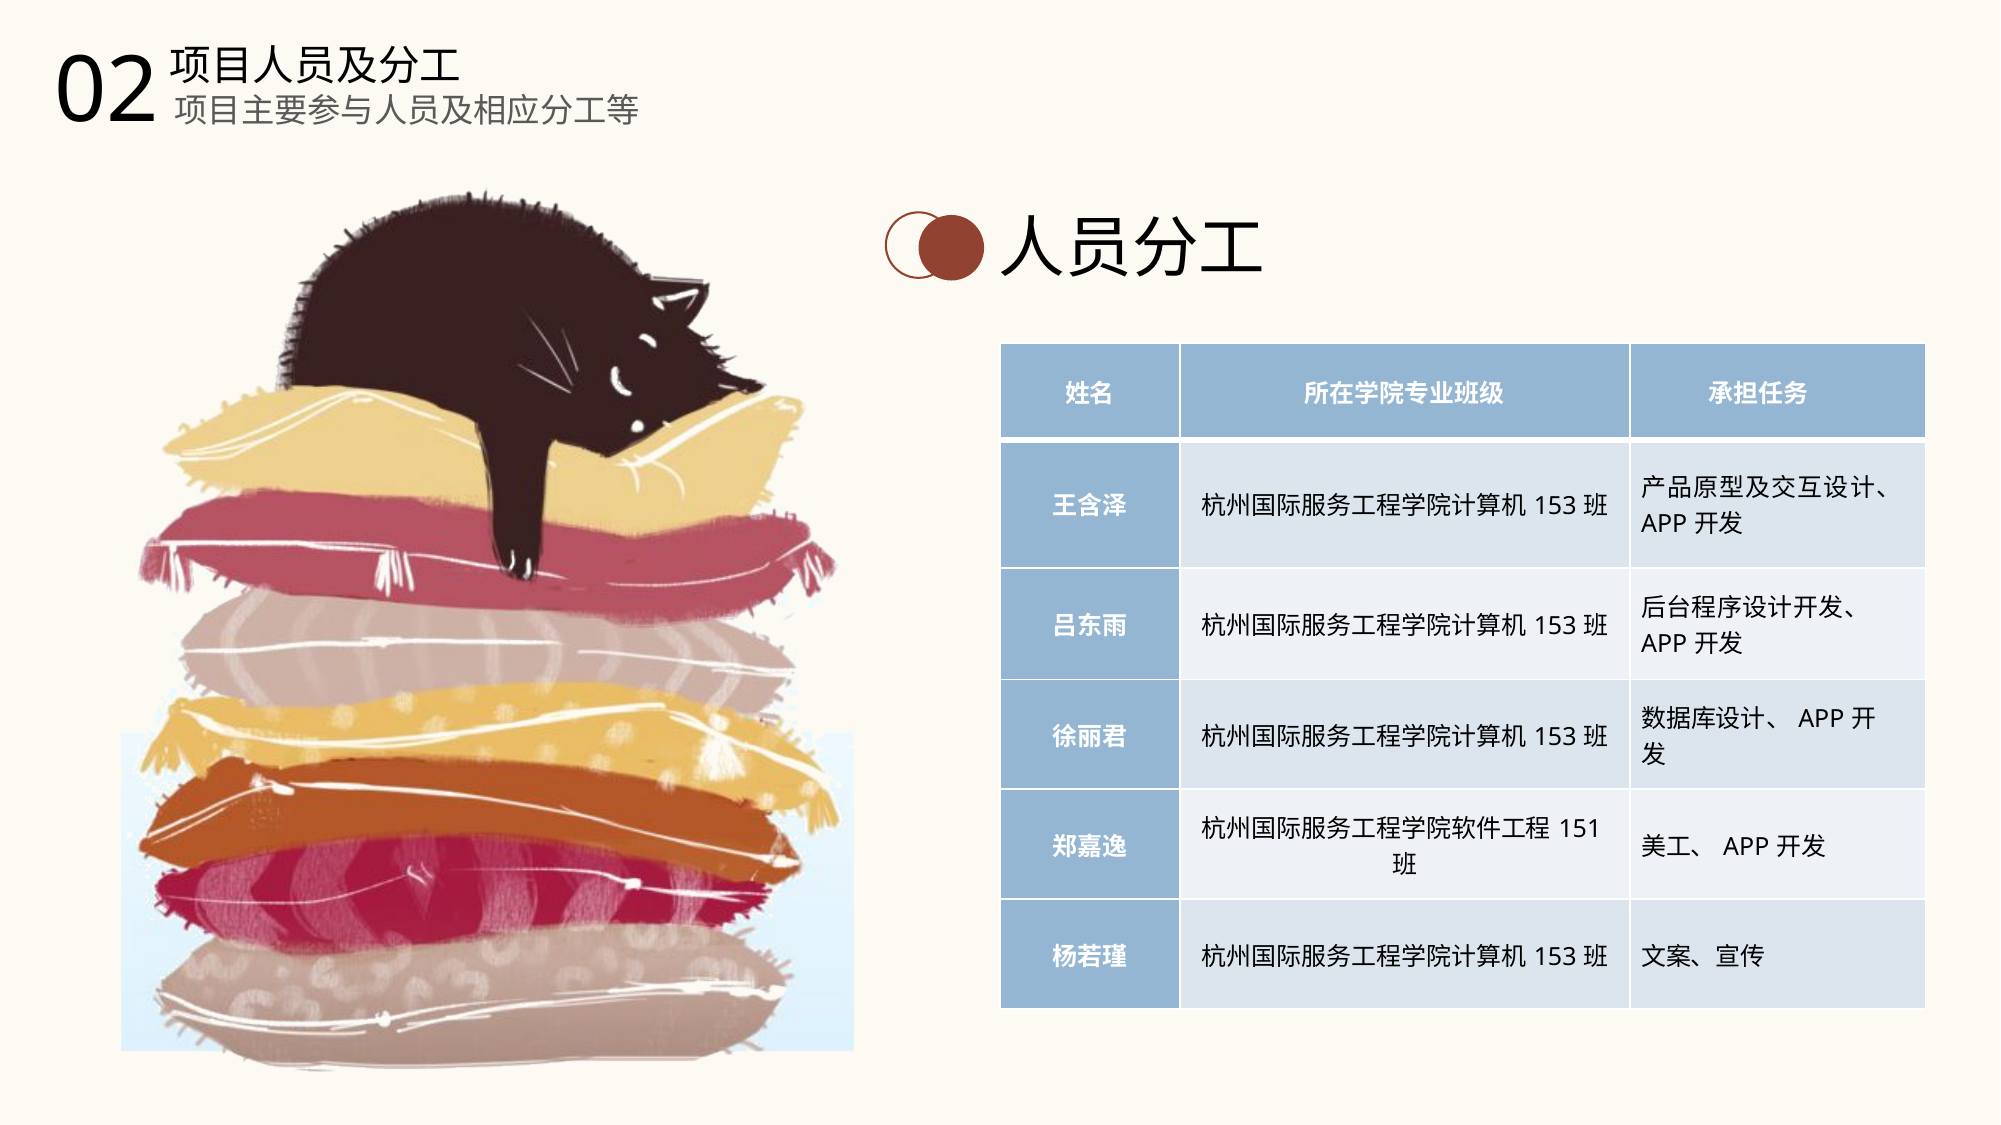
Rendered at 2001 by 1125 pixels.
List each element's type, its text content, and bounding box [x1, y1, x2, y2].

table_cell 杭州国际服务工程学院计算机153班 [1181, 680, 1629, 788]
table_cell 杭州国际服务工程学院软件工程151班 [1181, 790, 1629, 898]
table_cell 文案、宣传 [1631, 900, 1925, 1008]
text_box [39, 21, 1155, 149]
table_cell 产品原型及交互设计、APP开发 [1631, 443, 1925, 567]
table_cell 杭州国际服务工程学院计算机153班 [1181, 443, 1629, 567]
table_cell 美工、APP开发 [1631, 790, 1925, 898]
text_box 人员分工 [984, 197, 1605, 292]
table_cell 王含泽 [1001, 443, 1179, 567]
table_cell 杭州国际服务工程学院计算机153班 [1181, 900, 1629, 1008]
table_cell 杨若瑾 [1001, 900, 1179, 1008]
table_header 承担任务 [1631, 344, 1925, 437]
table_header 姓名 [1001, 344, 1179, 437]
table_cell 郑嘉逸 [1001, 790, 1179, 898]
picture [121, 157, 854, 1096]
table_cell 吕东雨 [1001, 569, 1179, 679]
table_cell 杭州国际服务工程学院计算机153班 [1181, 569, 1629, 679]
table_cell 徐丽君 [1001, 680, 1179, 788]
table_cell 后台程序设计开发、APP开发 [1631, 569, 1925, 679]
table_header 所在学院专业班级 [1181, 344, 1629, 437]
table_cell 数据库设计、APP开发 [1631, 680, 1925, 788]
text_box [885, 212, 985, 281]
